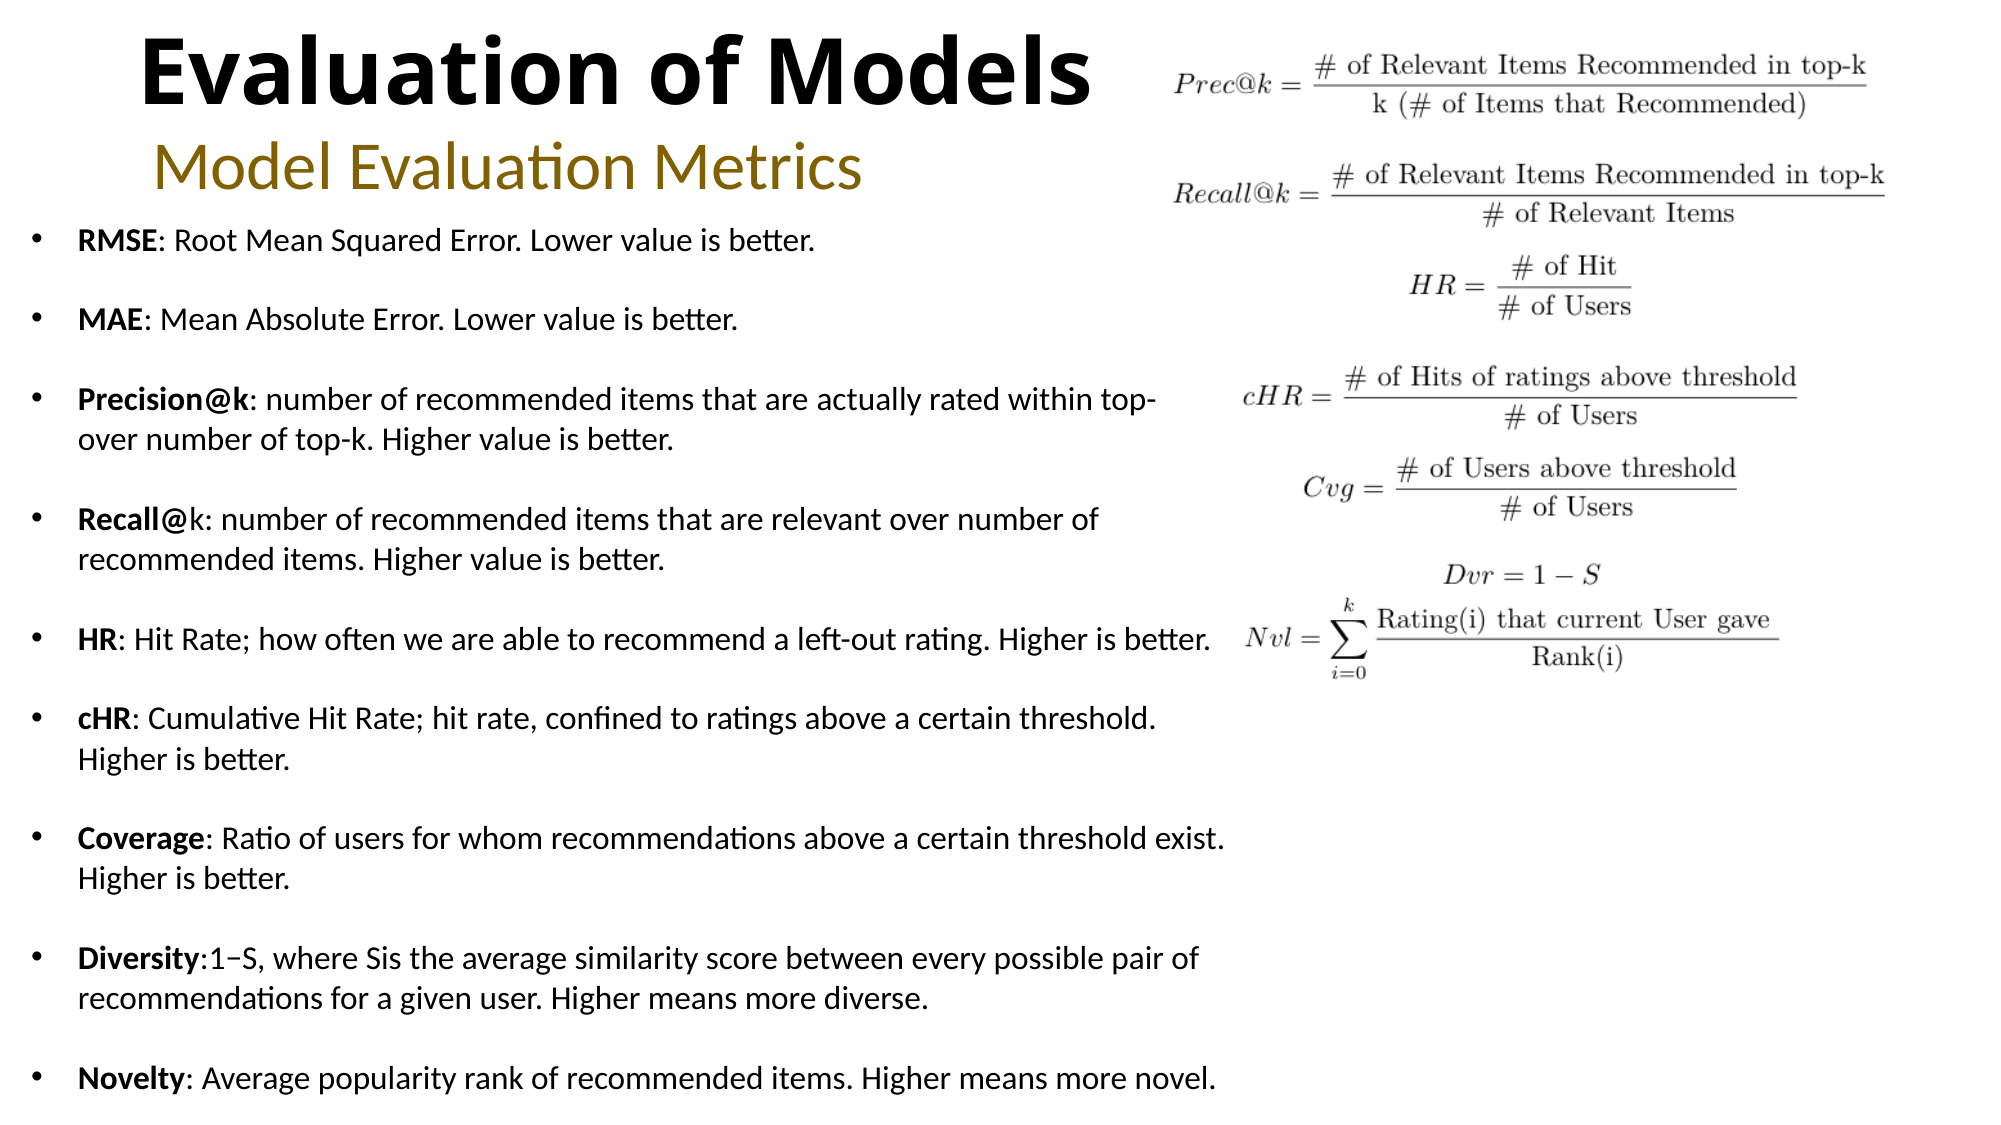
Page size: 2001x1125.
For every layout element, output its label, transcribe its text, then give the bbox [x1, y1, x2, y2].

text_box Model Evaluation Metrics [137, 113, 910, 210]
text_box RMSE: Root Mean Squared Error. Lower value is better. MAE: Mean Absolute Error. Lower value is better. Precision@k: number of recommended items that are actually rated within top-k over number of top-k. Higher value is better. Recall@k: number of recommended items that are relevant over number of recommended items. Higher value is better. HR: Hit Rate; how often we are able to recommend a left-out rating. Higher is better. cHR: Cumulative Hit Rate; hit rate, confined to ratings above a certain threshold. Higher is better. Coverage: Ratio of users for whom recommendations above a certain threshold exist. Higher is better. Diversity:1−S, where Sis the average similarity score between every possible pair of recommendations for a given user. Higher means more diverse. Novelty: Average popularity rank of recommended items. Higher means more novel. [16, 210, 1252, 1125]
text_box Evaluation of Models [71, 39, 1159, 140]
picture [1158, 43, 1894, 689]
